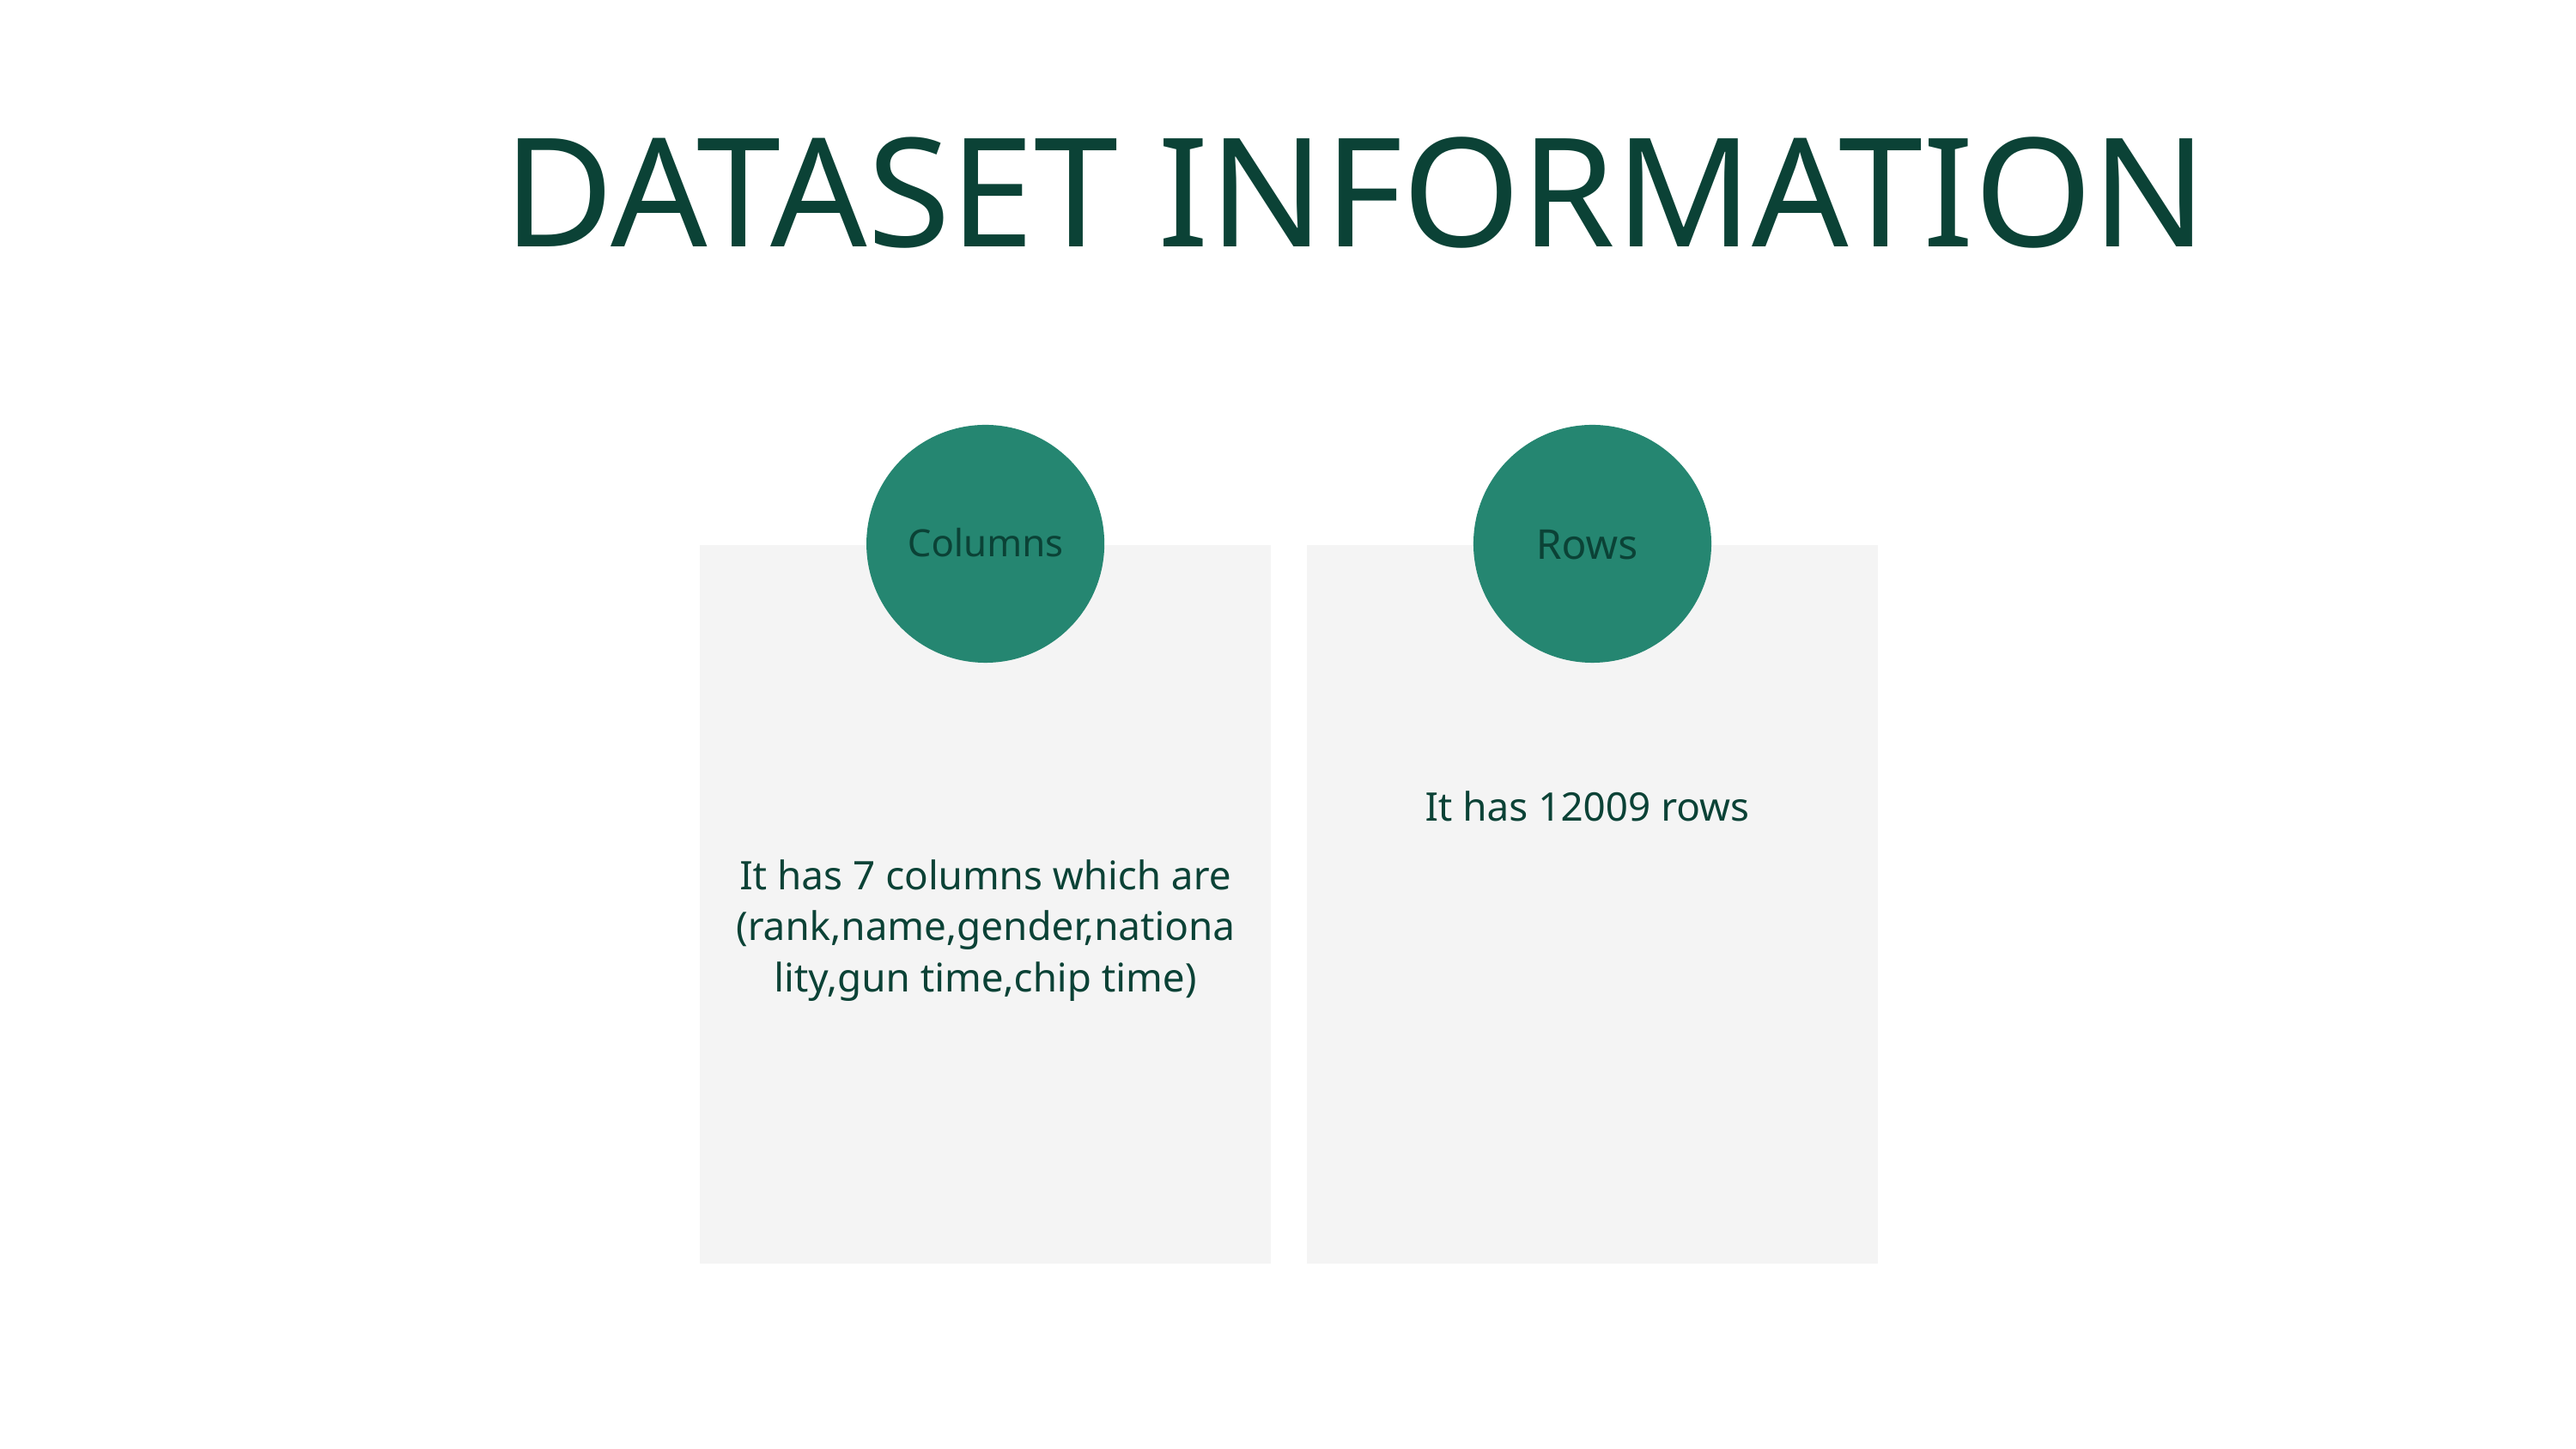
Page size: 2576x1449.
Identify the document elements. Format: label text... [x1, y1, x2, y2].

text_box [700, 544, 1272, 1264]
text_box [866, 424, 1105, 664]
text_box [1306, 544, 1879, 1264]
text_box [1473, 424, 1712, 664]
text_box DATASET INFORMATION [220, 95, 2530, 278]
